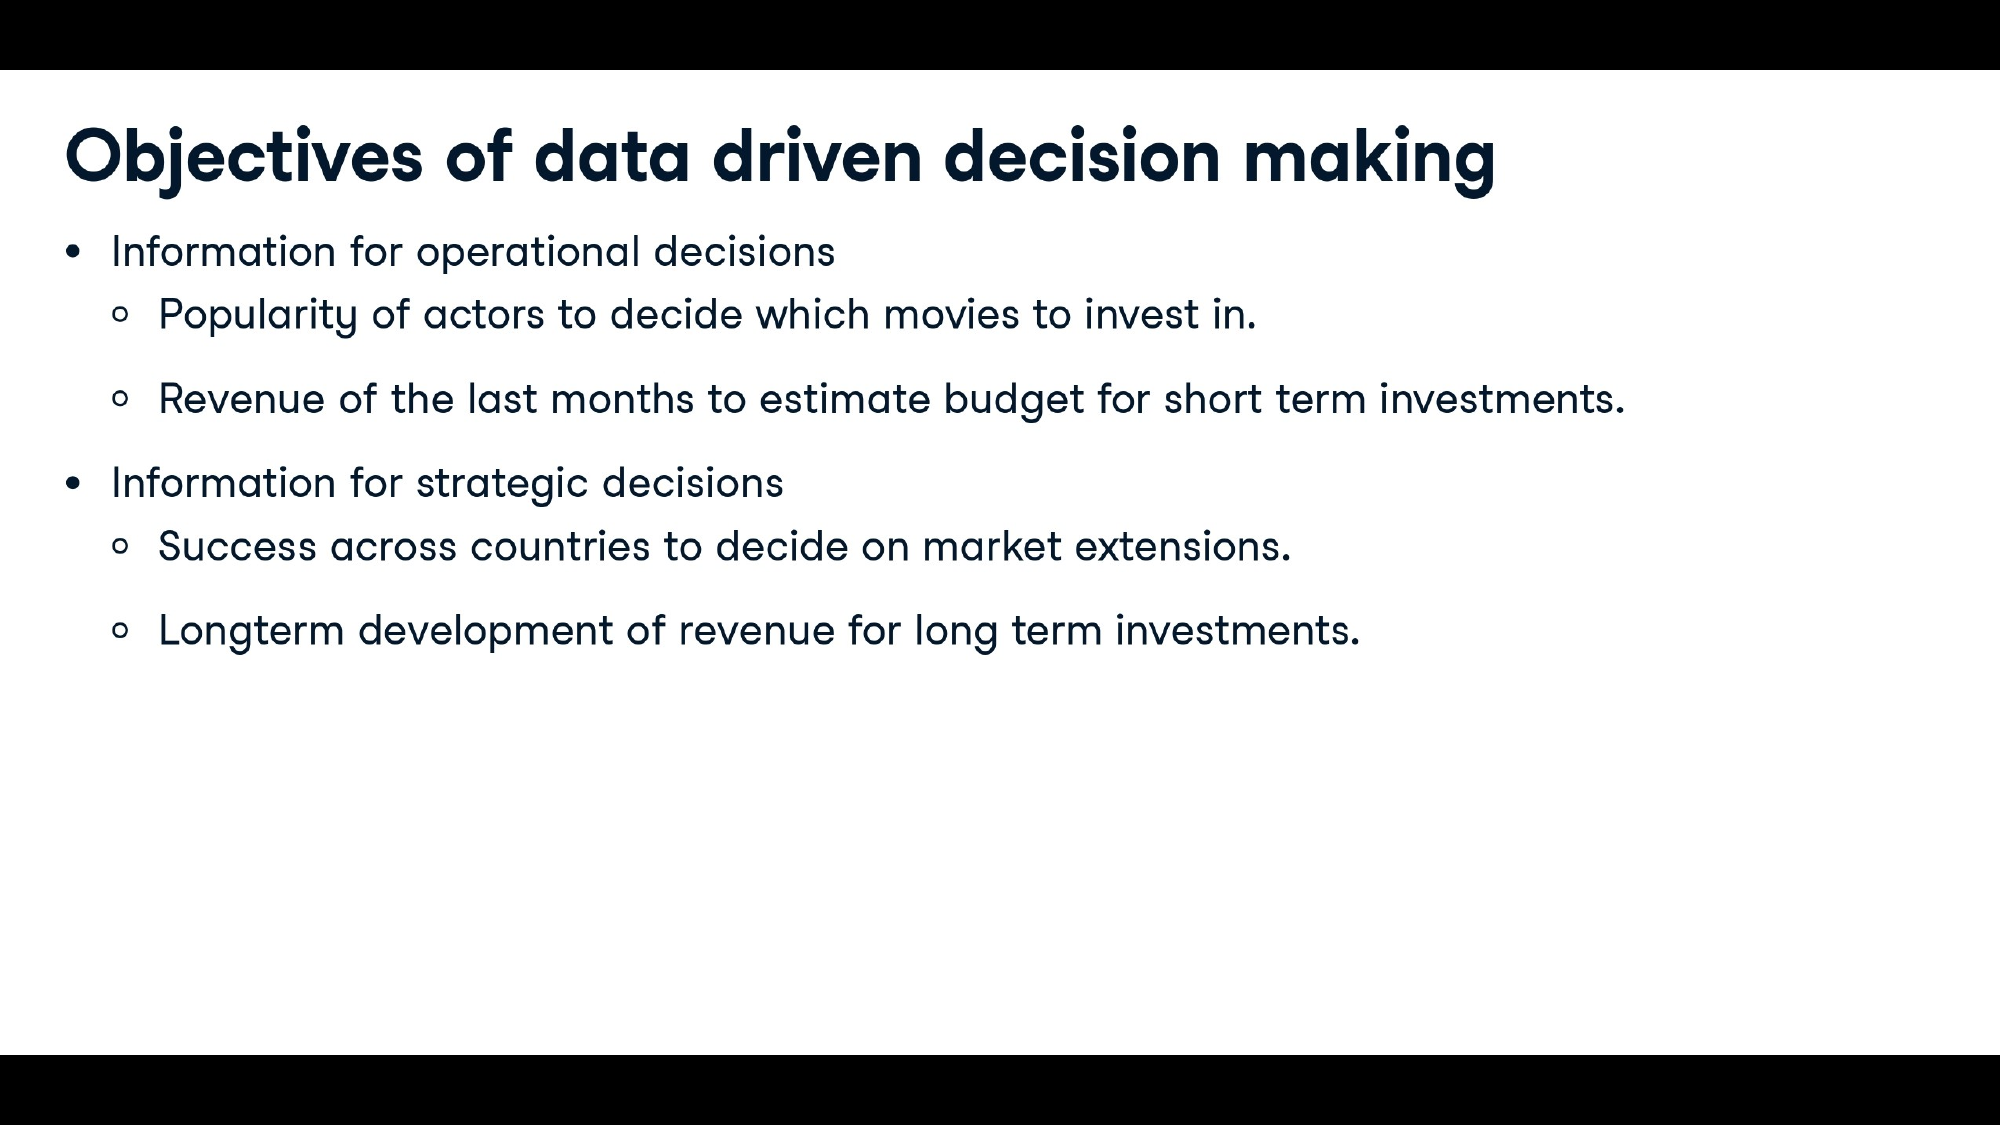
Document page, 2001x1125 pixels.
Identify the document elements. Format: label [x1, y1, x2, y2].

picture [0, 70, 2000, 1055]
